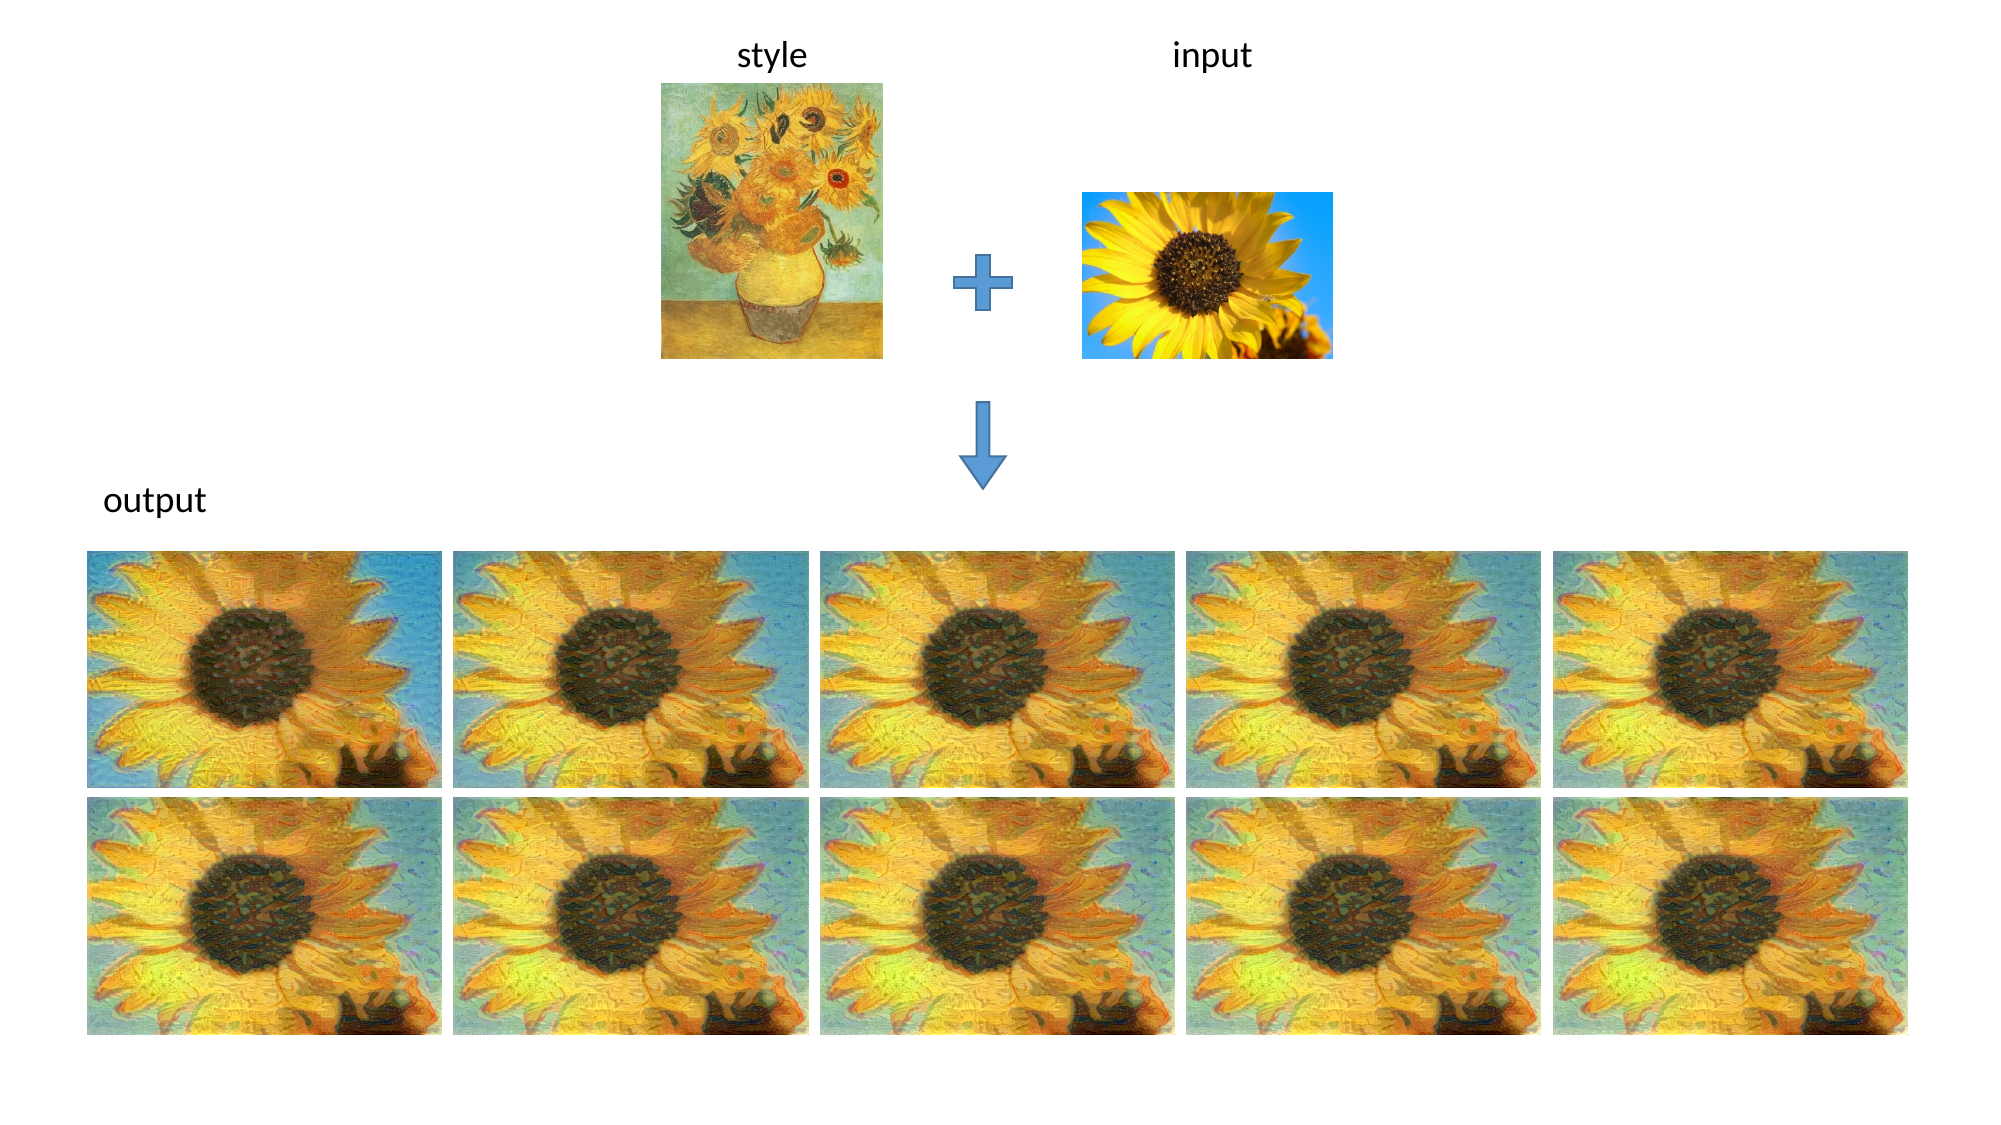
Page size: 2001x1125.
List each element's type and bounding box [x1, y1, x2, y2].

text_box [87, 23, 1908, 1035]
